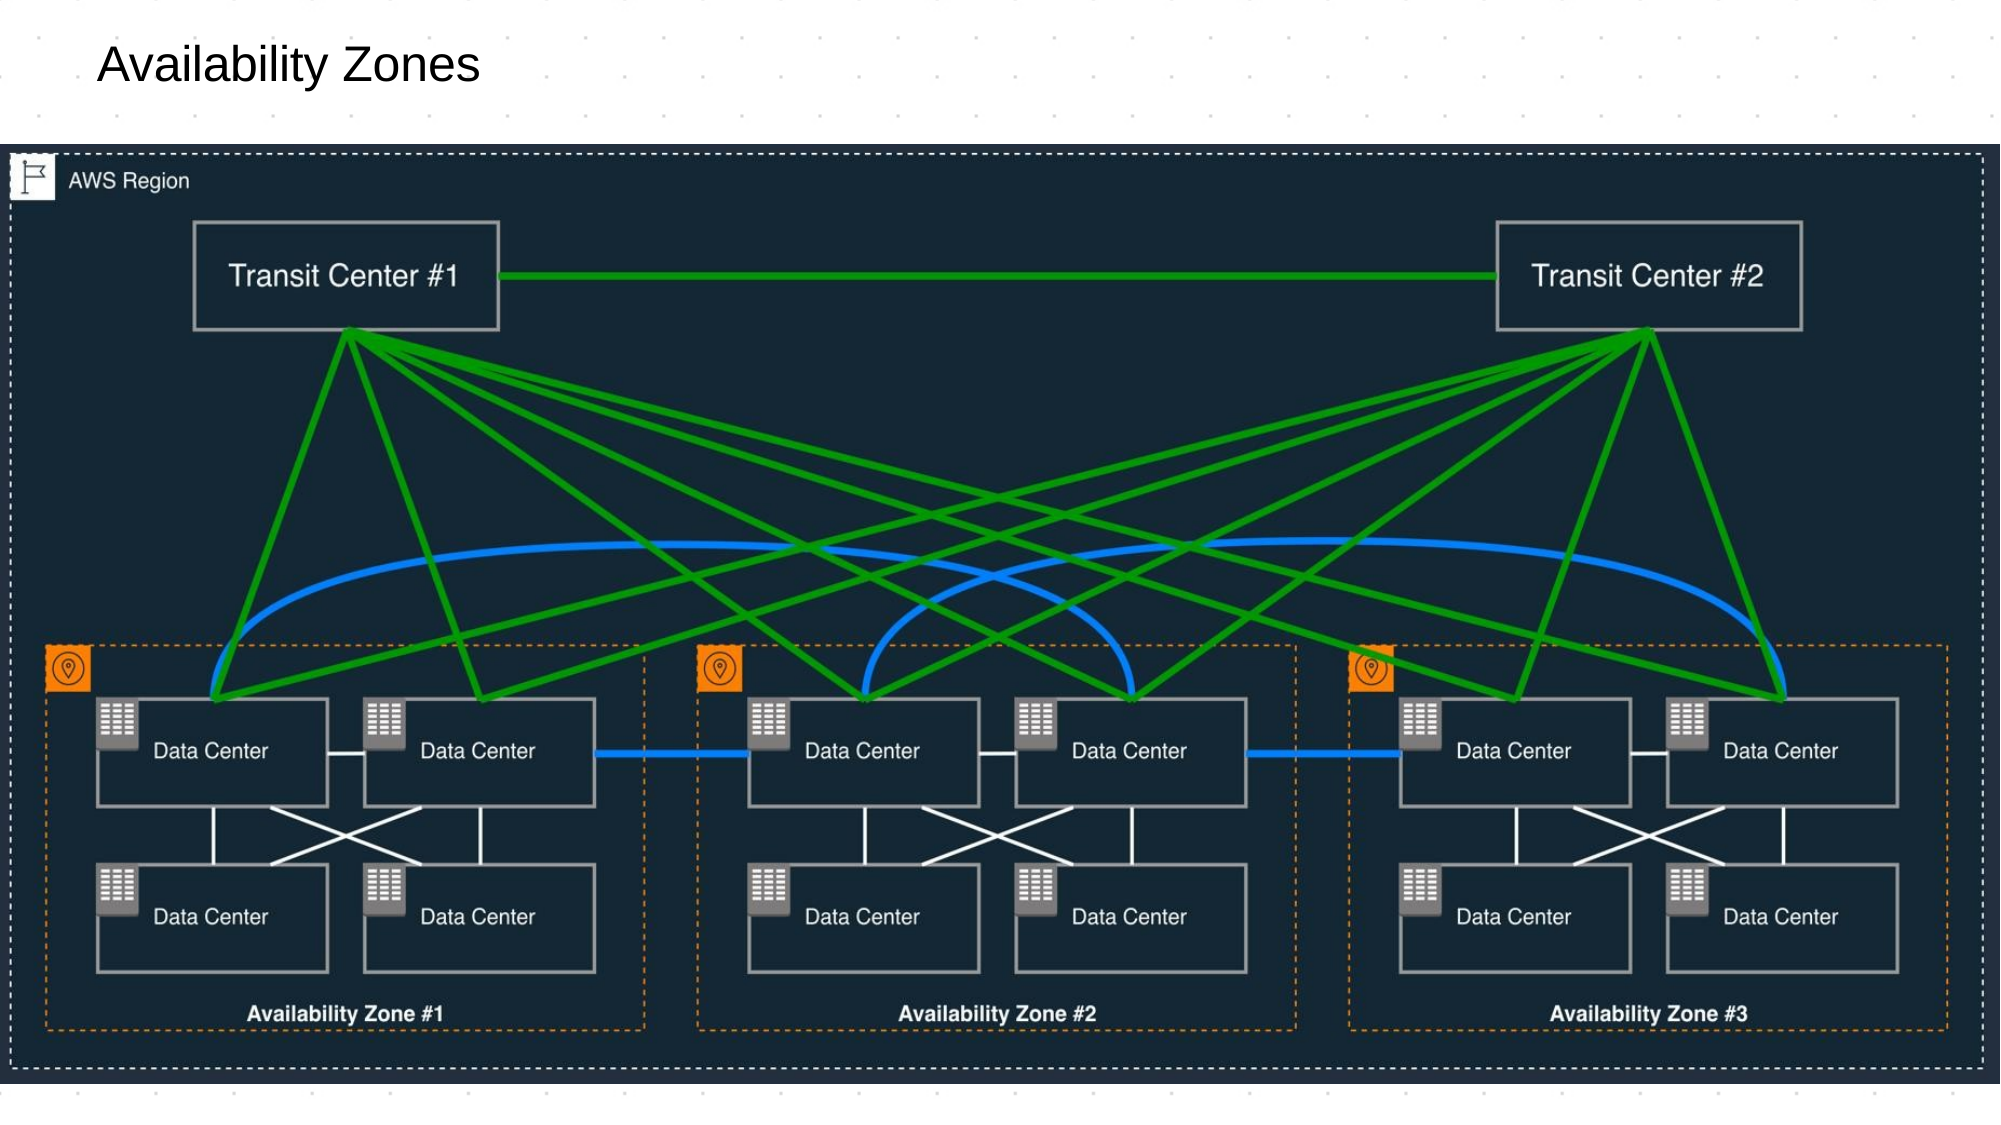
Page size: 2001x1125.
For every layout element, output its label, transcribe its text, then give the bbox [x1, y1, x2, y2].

text_box Availability Zones [94, 29, 663, 92]
picture [0, 0, 2000, 1125]
